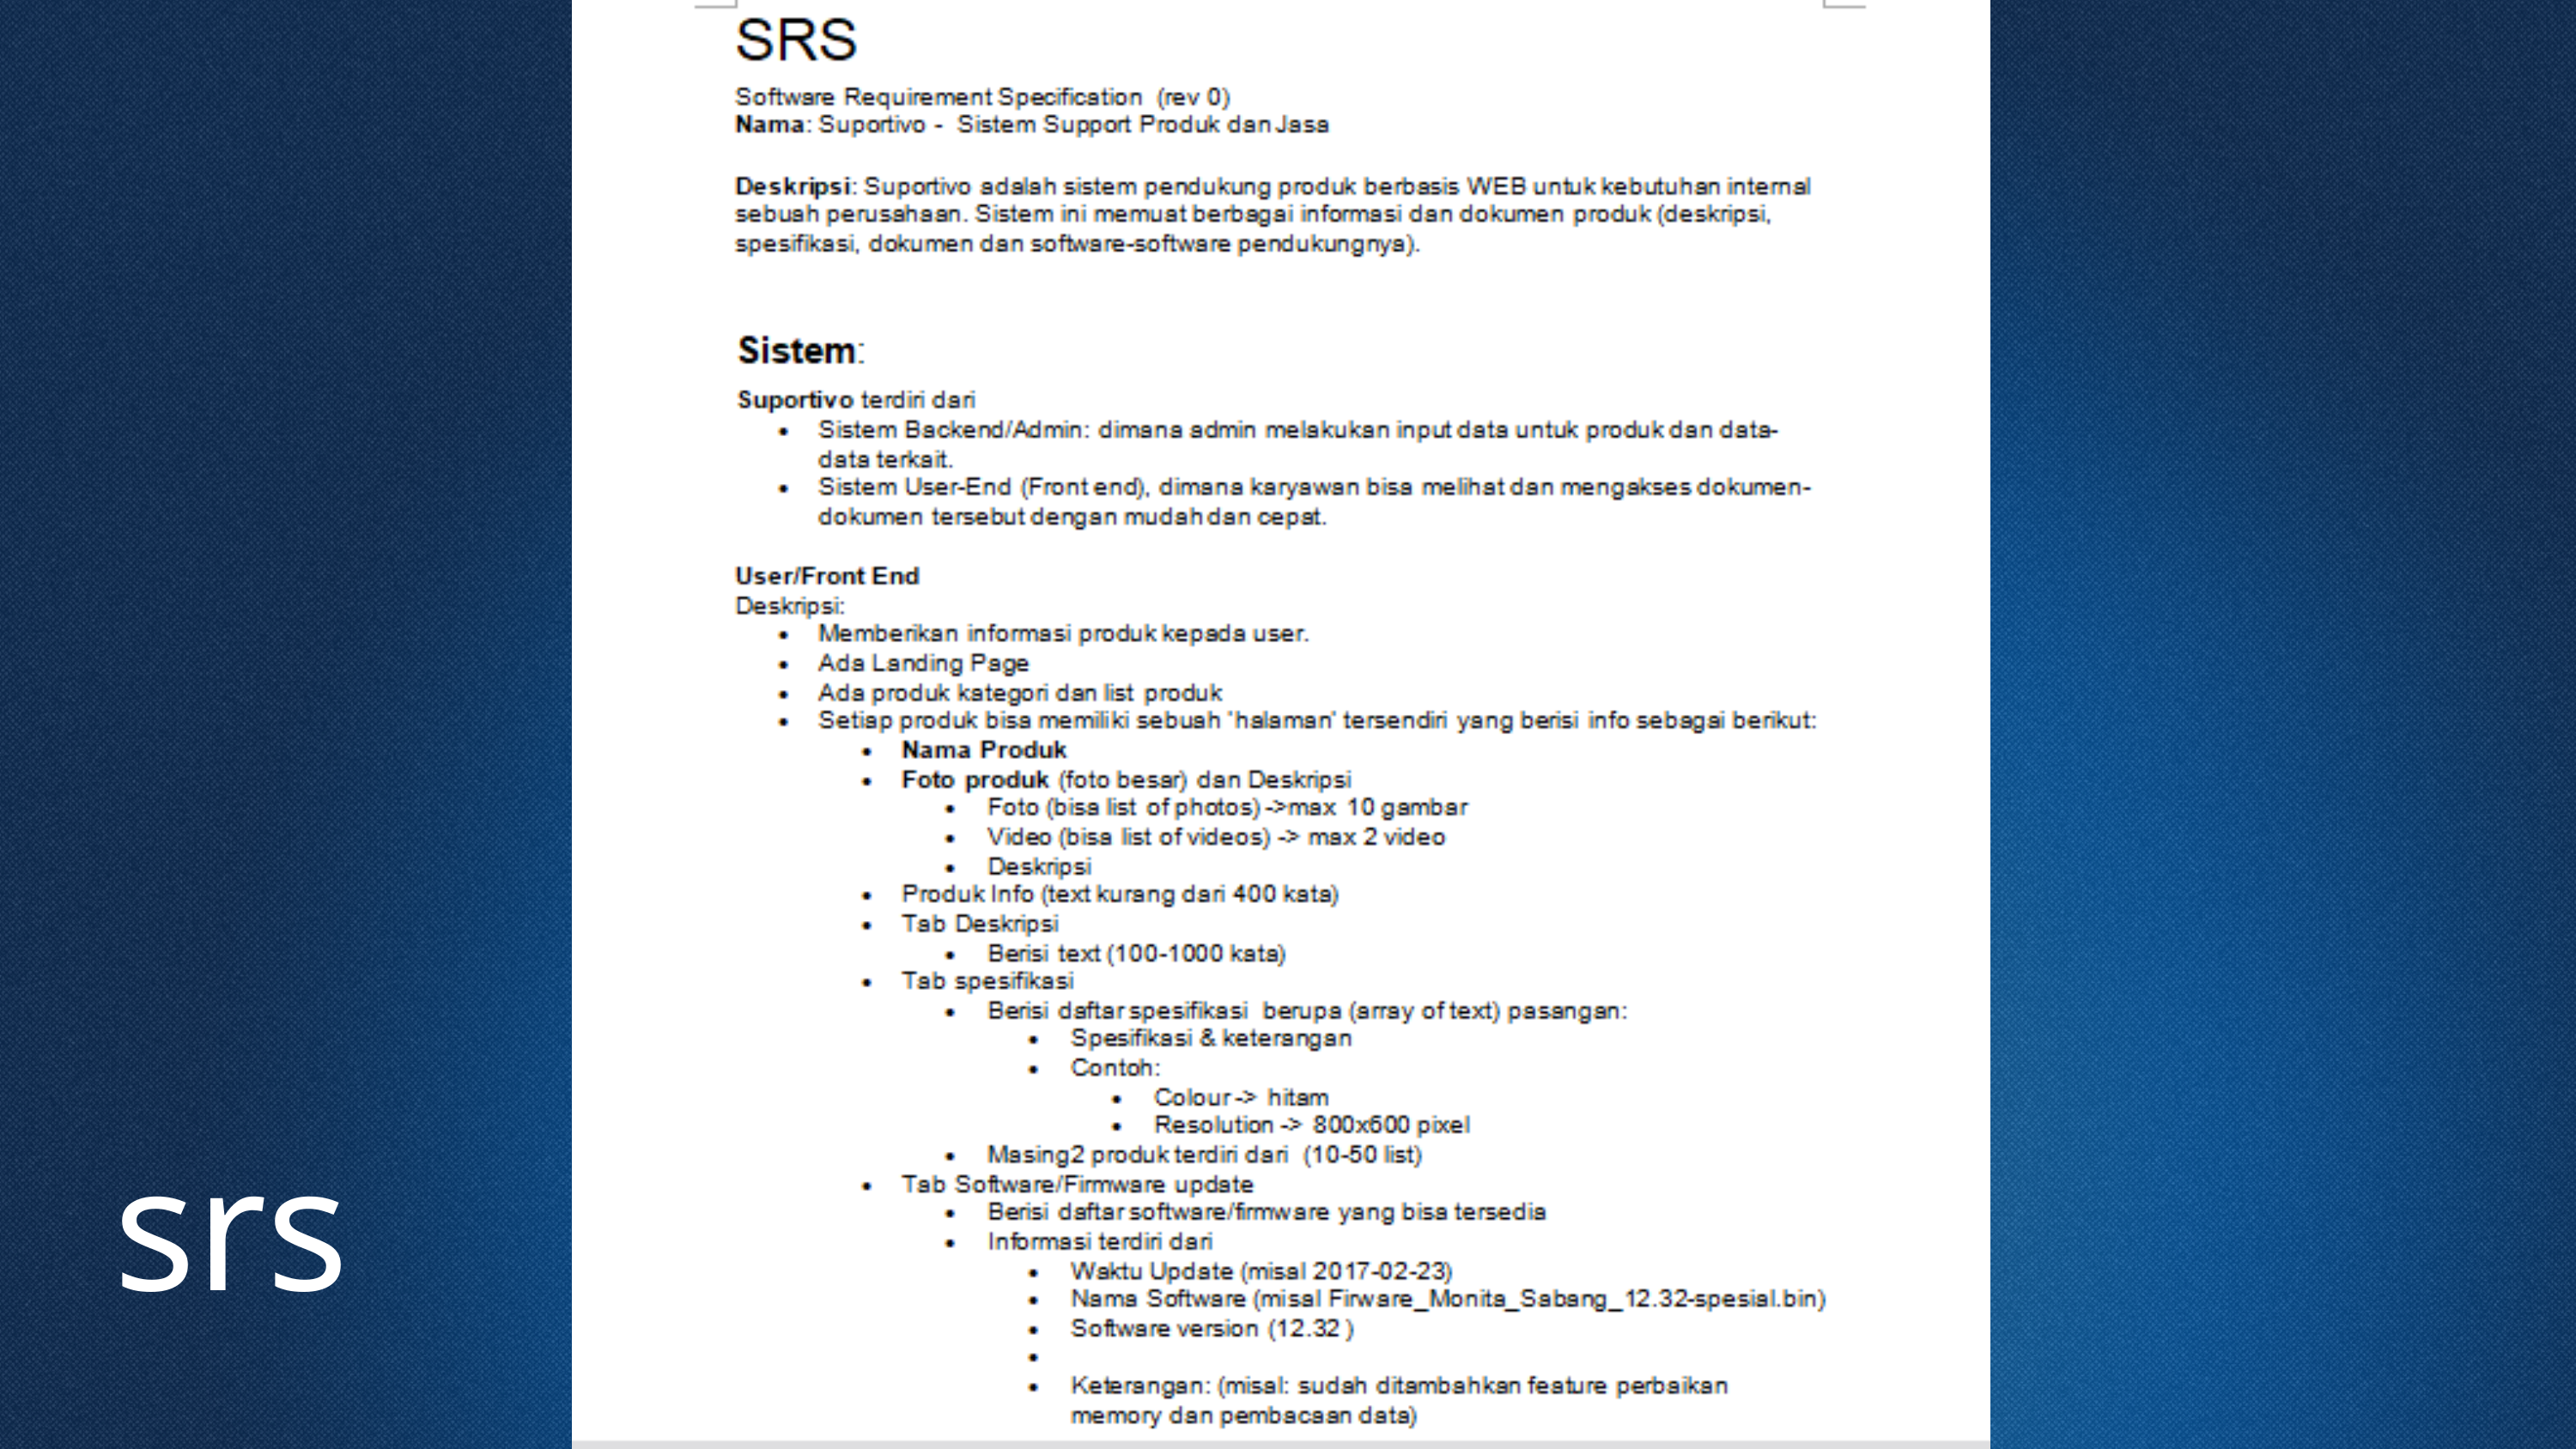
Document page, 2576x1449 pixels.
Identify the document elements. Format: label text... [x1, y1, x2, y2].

text_box srs [100, 1113, 568, 1397]
picture [0, 0, 2576, 1449]
